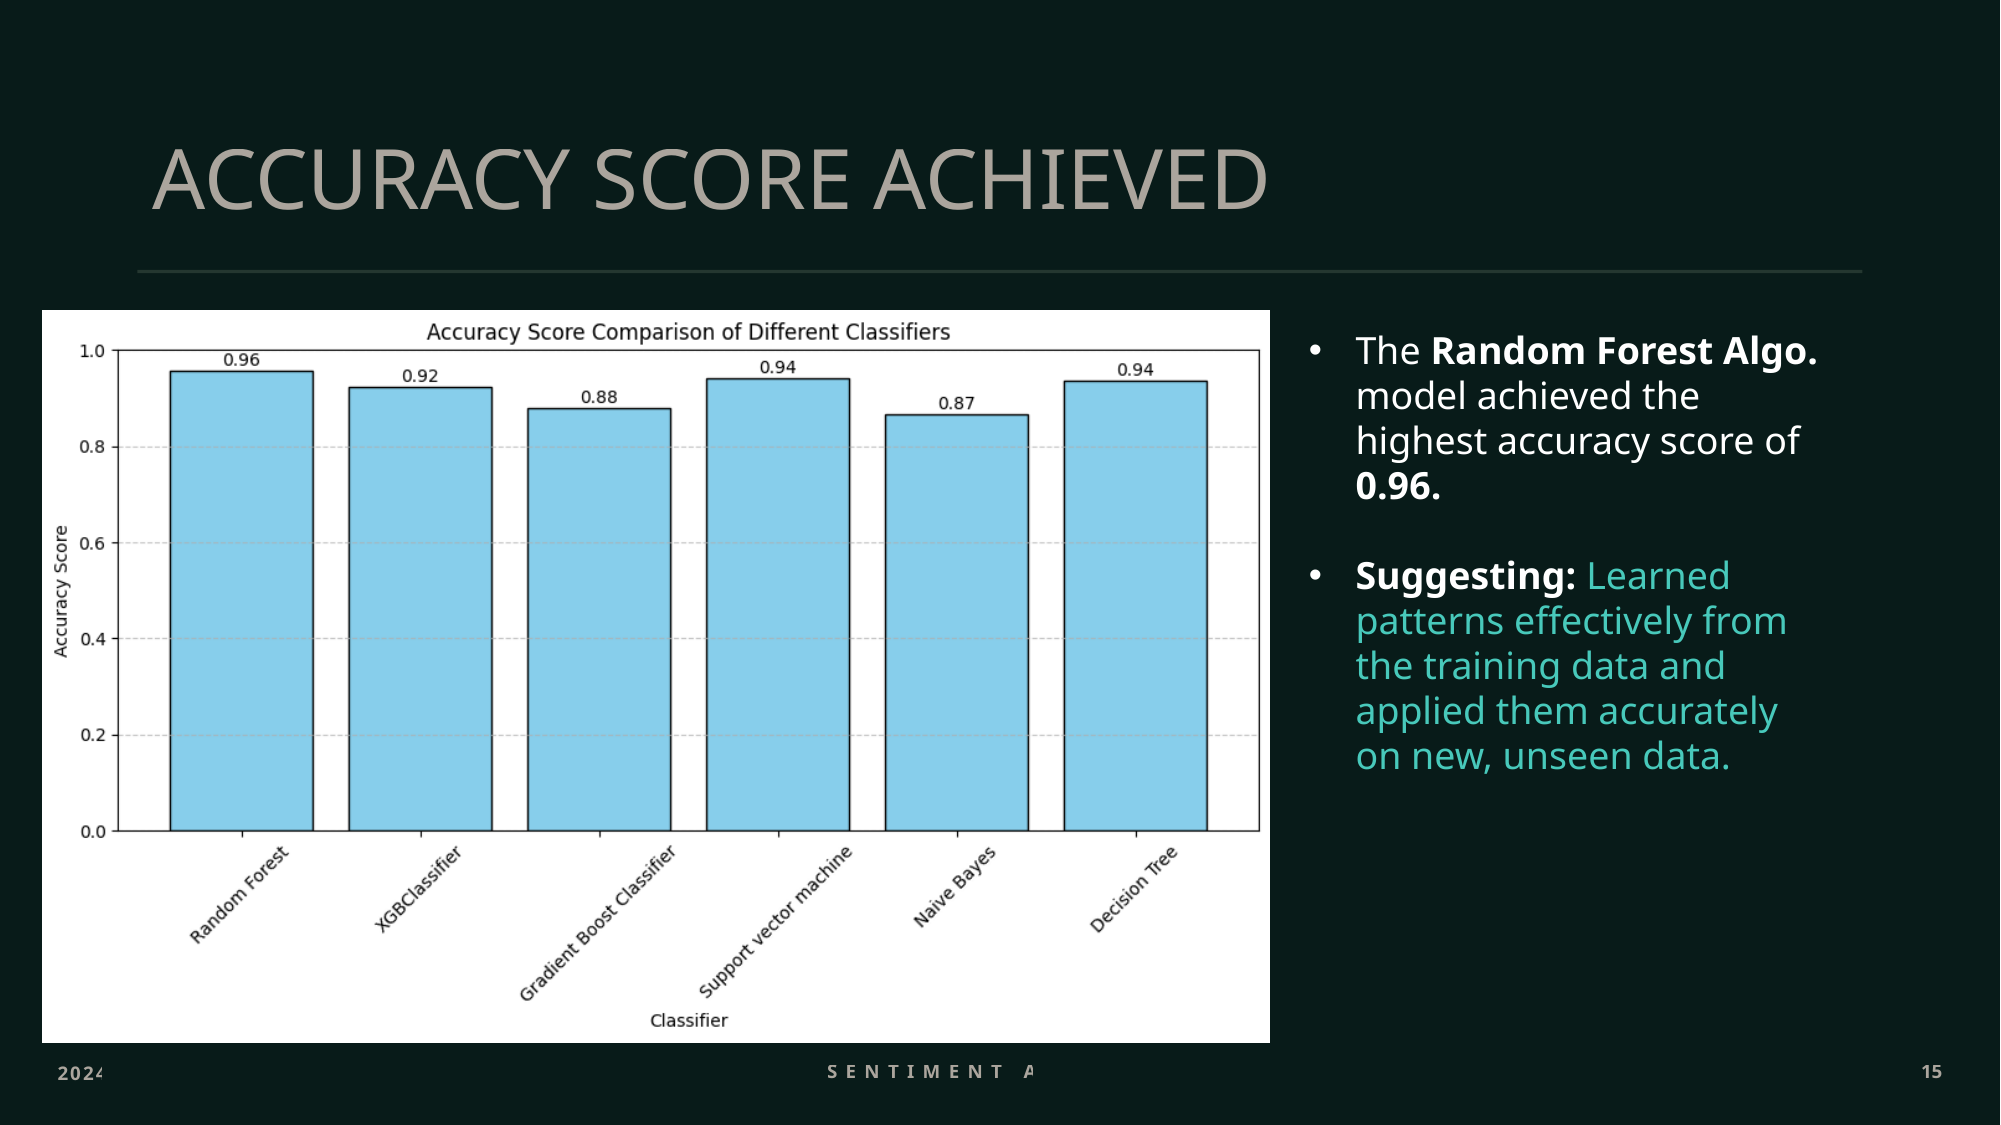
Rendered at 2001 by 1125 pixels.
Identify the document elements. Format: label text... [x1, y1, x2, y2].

slide_number 2024 [42, 1043, 587, 1103]
text_box The Random Forest Algo. model achieved the highest accuracy score of 0.96. Suggesting: Learned patterns effectively from the training data and applied them accurately on new, unseen data. [1293, 319, 1842, 829]
title ACCURACY SCORE ACHIEVED [137, 109, 1863, 244]
footer SENTIMENT ANALYSIS [587, 1042, 1413, 1103]
picture [42, 310, 1270, 1043]
slide_number 15 [1725, 1042, 1958, 1103]
